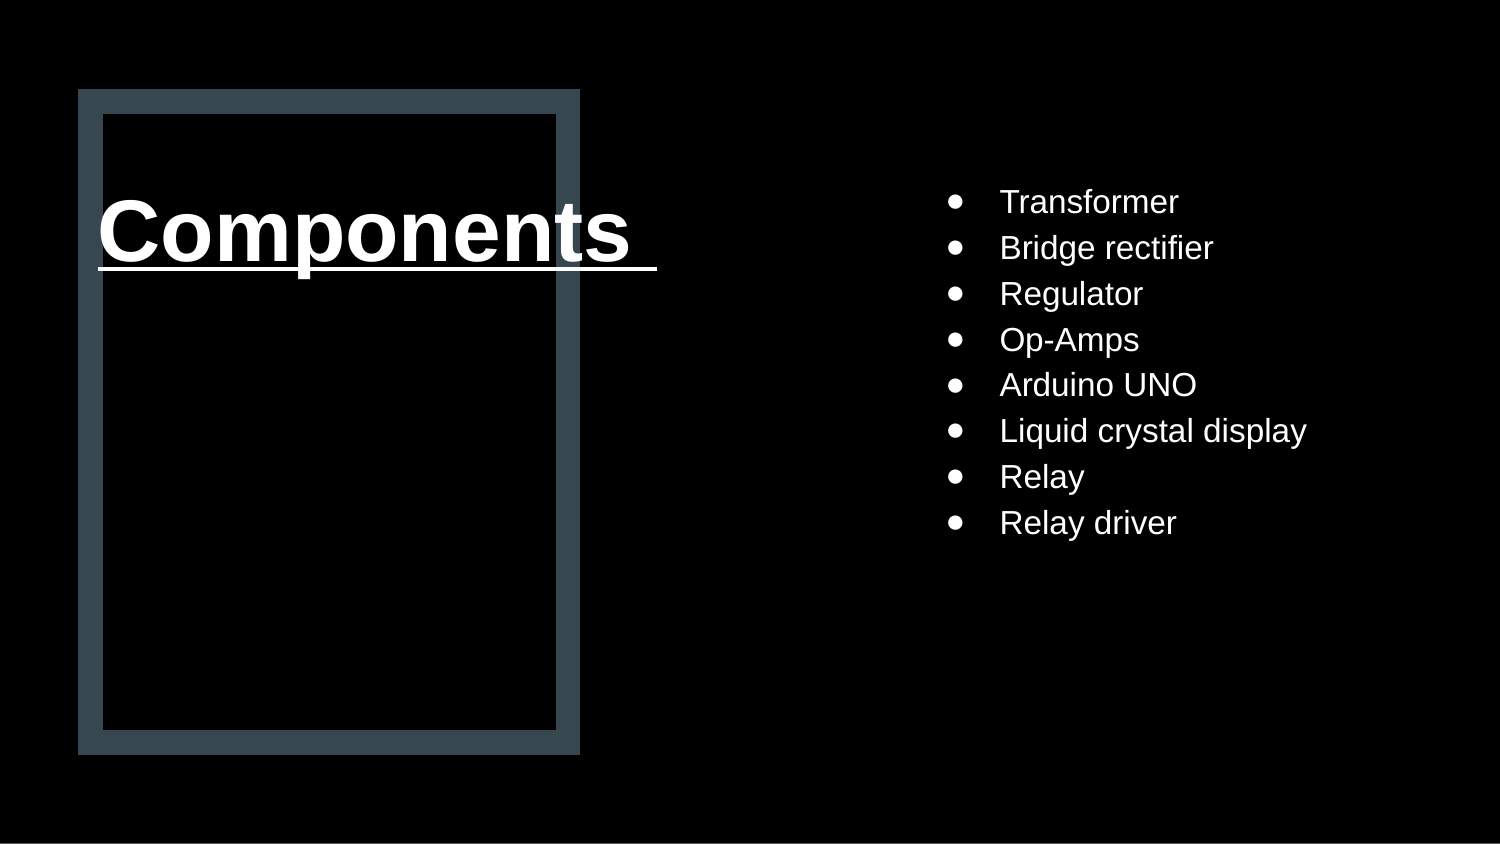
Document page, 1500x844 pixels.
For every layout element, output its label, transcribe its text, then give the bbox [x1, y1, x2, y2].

title Components [82, 159, 730, 432]
list Transformer Bridge rectifier Regulator Op-Amps Arduino UNO Liquid crystal display Relay Relay driver [909, 159, 1453, 575]
